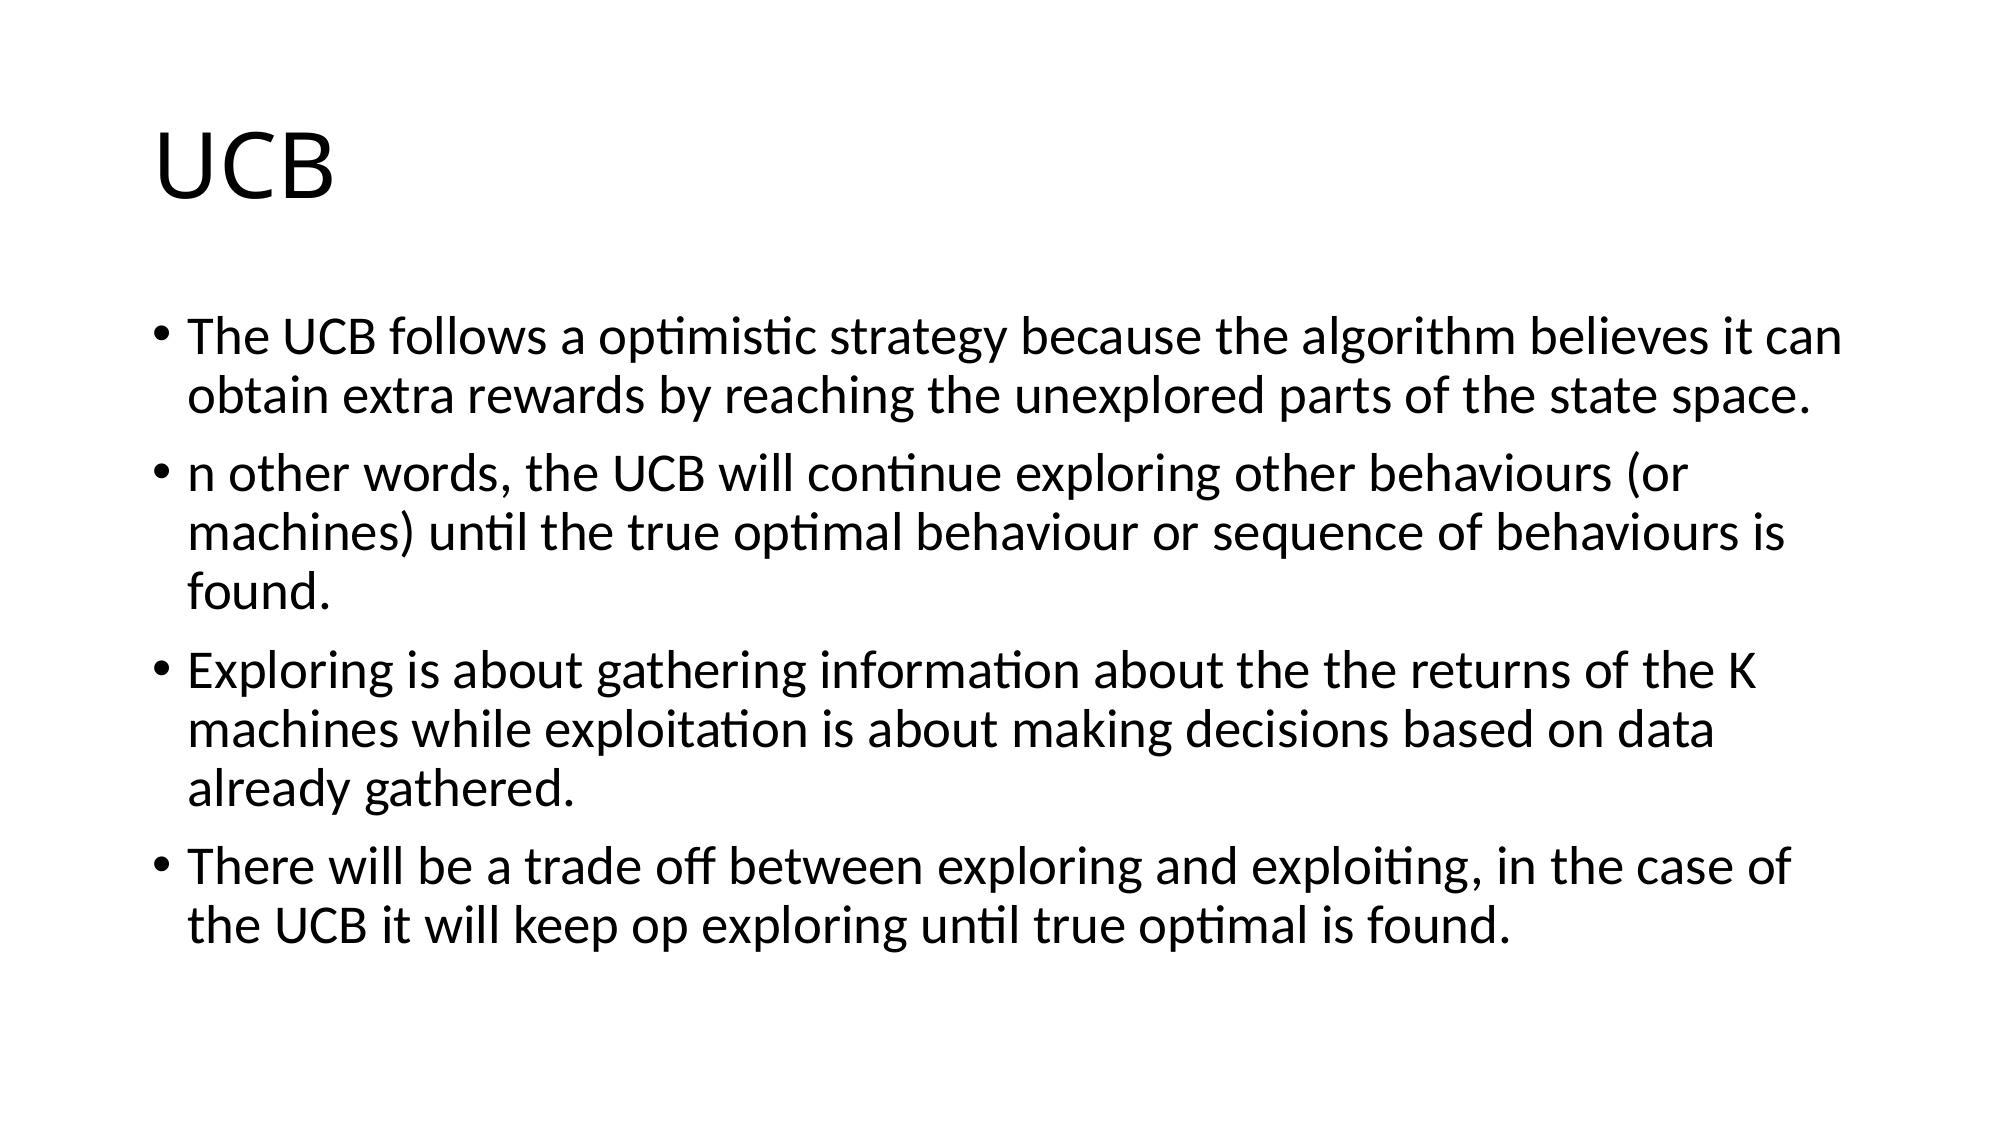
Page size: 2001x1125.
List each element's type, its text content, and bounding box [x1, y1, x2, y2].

title UCB [137, 59, 1863, 278]
list The UCB follows a optimistic strategy because the algorithm believes it can obtain extra rewards by reaching the unexplored parts of the state space. n other words, the UCB will continue exploring other behaviours (or machines) until the true optimal behaviour or sequence of behaviours is found. Exploring is about gathering information about the the returns of the K machines while exploitation is about making decisions based on data already gathered. There will be a trade off between exploring and exploiting, in the case of the UCB it will keep op exploring until true optimal is found. [137, 299, 1863, 1014]
